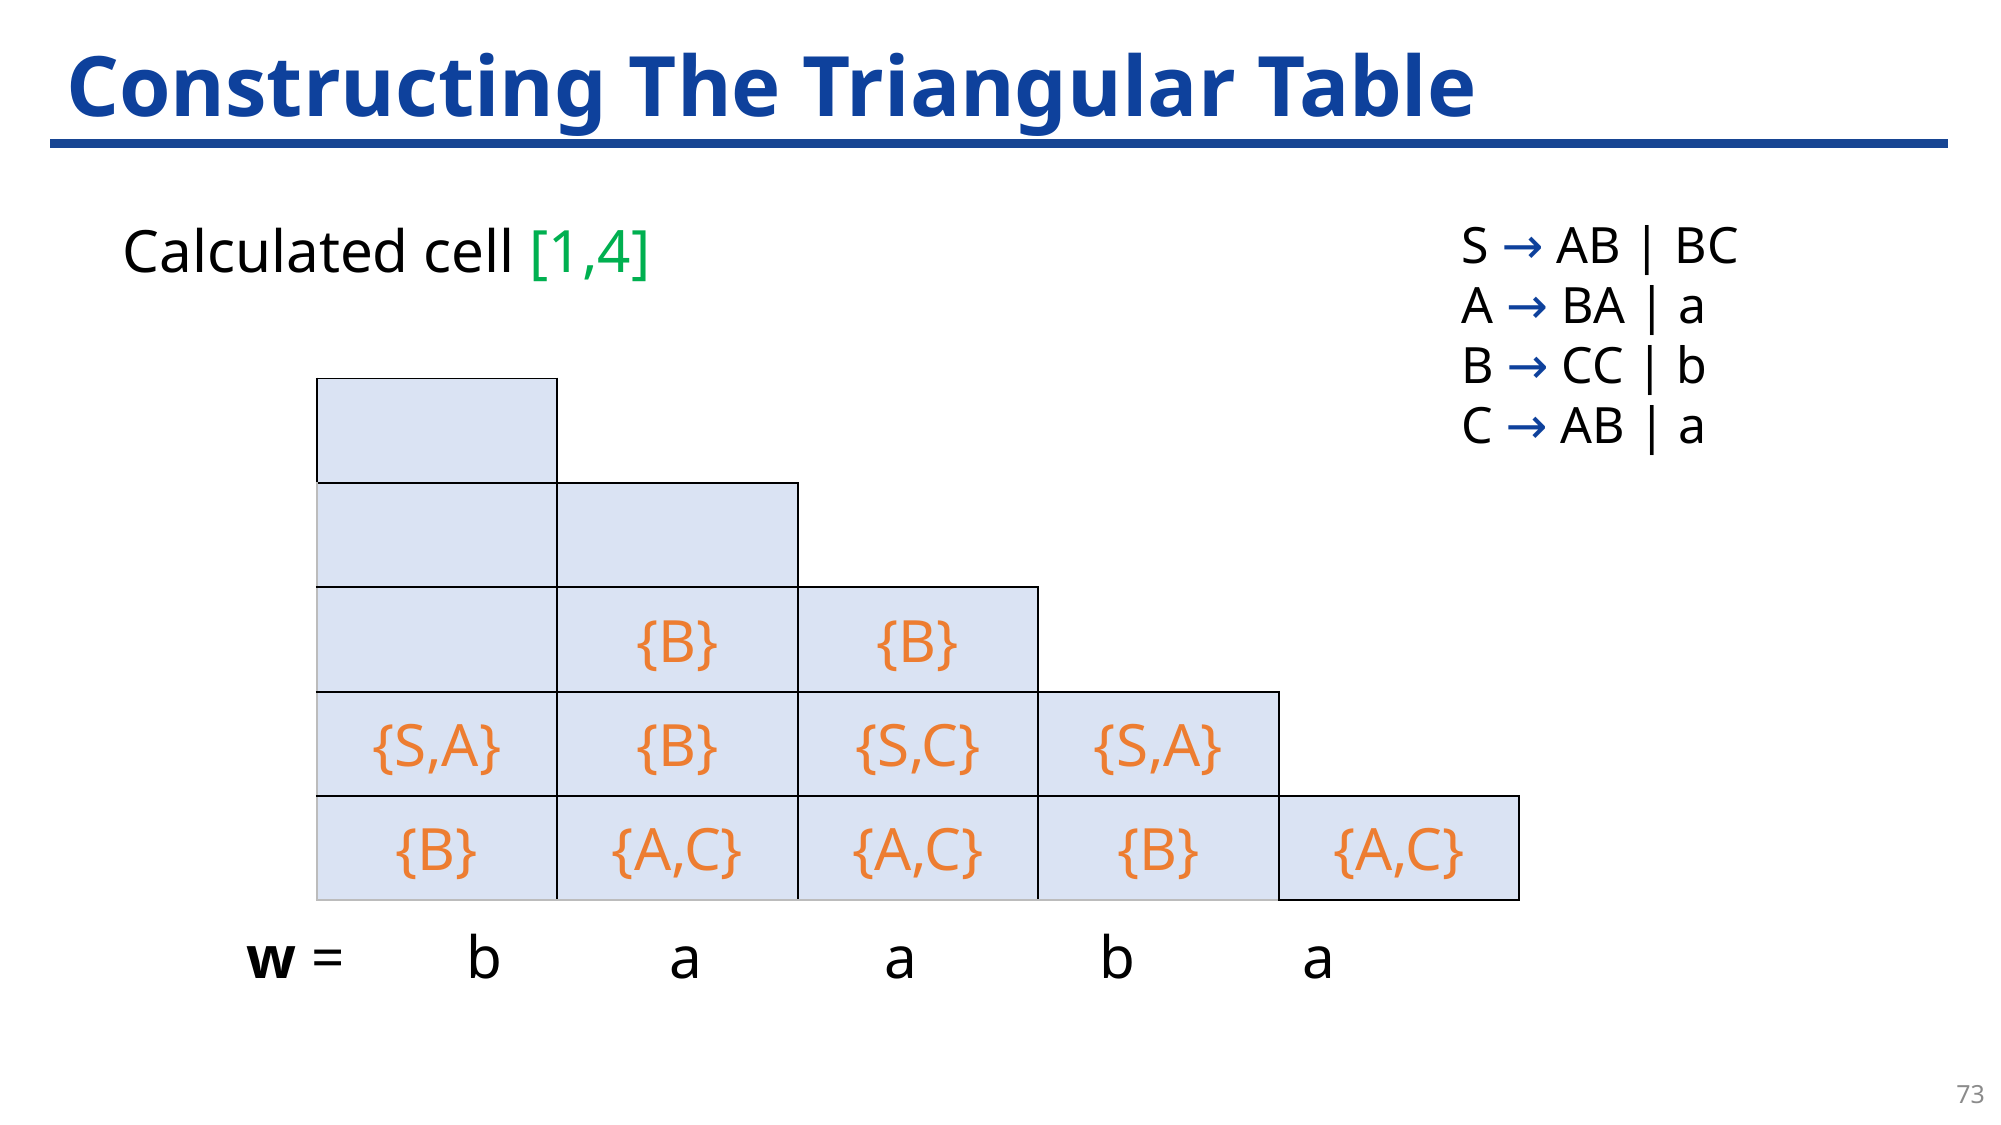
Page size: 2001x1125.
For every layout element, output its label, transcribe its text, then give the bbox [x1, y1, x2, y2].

text_box S → AB | BC A → BA | a B → CC | b C → AB | a [1371, 206, 1797, 462]
title Constructing The Triangular Table [51, 39, 1947, 140]
text_box w = b a a b a [231, 913, 1354, 998]
text_box Calculated cell [1,4] [108, 206, 1126, 292]
slide_number 73 [1899, 1065, 2000, 1125]
